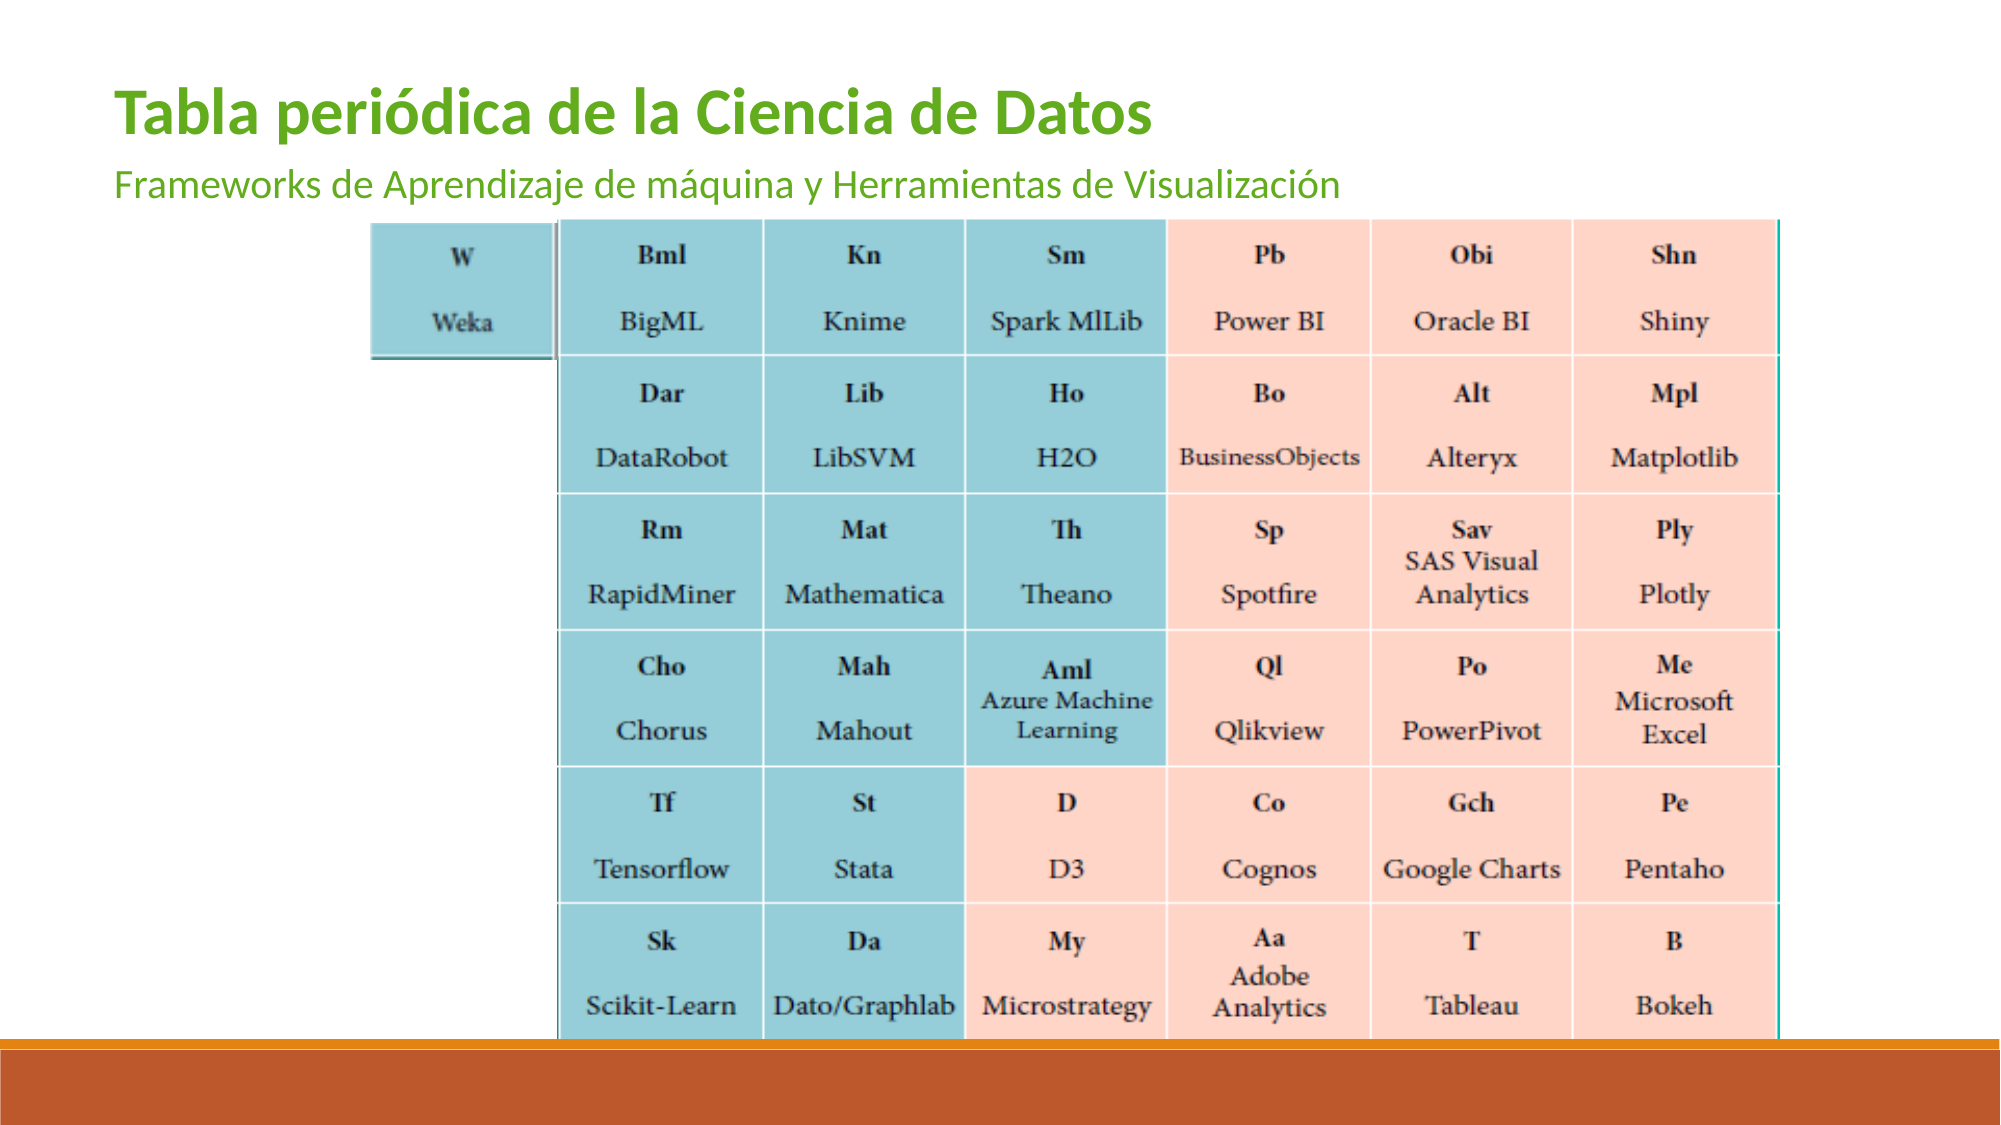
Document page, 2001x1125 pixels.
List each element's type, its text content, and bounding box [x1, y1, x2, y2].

text_box Frameworks de Aprendizaje de máquina y Herramientas de Visualización [99, 149, 1823, 265]
text_box Tabla periódica de la Ciencia de Datos [99, 57, 1915, 164]
picture [370, 206, 1781, 1040]
